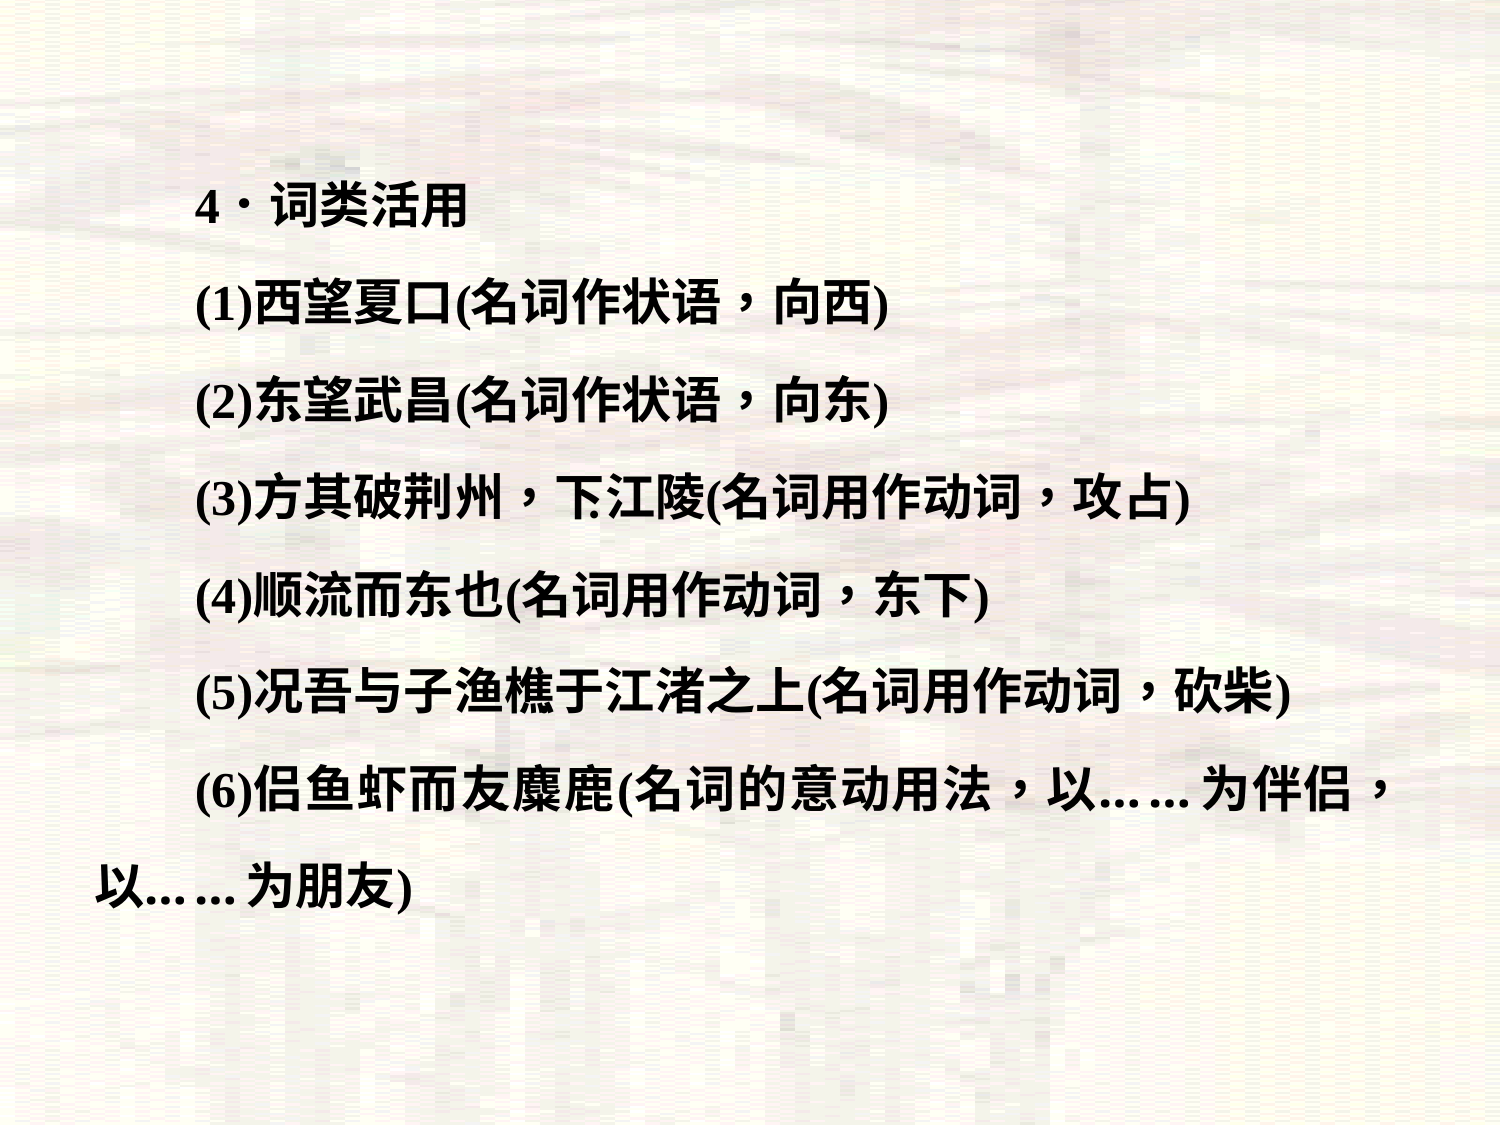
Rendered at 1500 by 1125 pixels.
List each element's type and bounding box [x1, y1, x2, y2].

picture [0, 0, 1500, 1125]
text_box [94, 173, 1406, 952]
